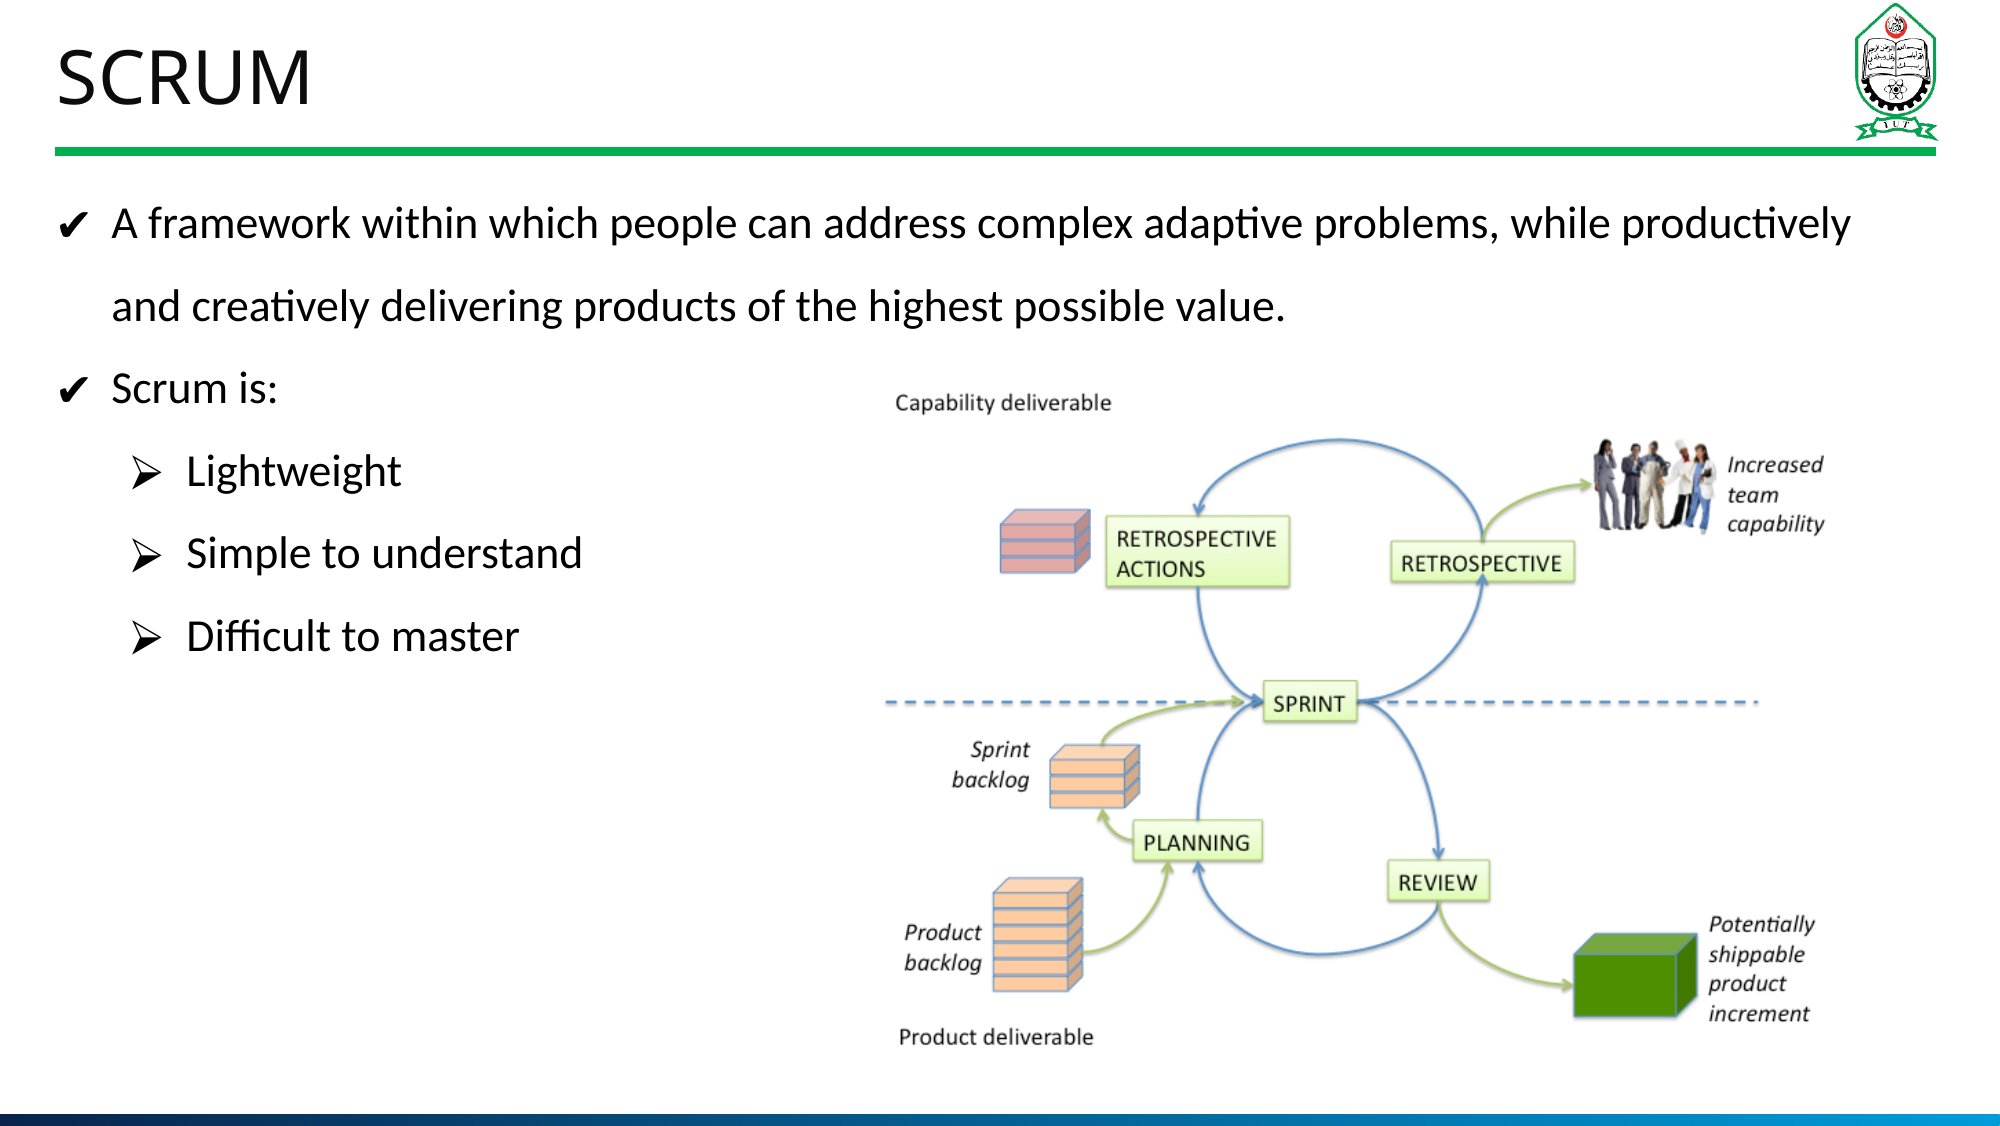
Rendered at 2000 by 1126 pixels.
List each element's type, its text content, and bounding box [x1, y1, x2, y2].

picture [1086, 1114, 1091, 1125]
text_box A framework within which people can address complex adaptive problems, while productively and creatively delivering products of the highest possible value. Scrum is: Lightweight Simple to understand Difficult to master [40, 158, 1933, 665]
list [854, 339, 1846, 1083]
picture [1054, 1114, 1058, 1125]
title Scrum [56, 39, 1735, 158]
picture [1854, 3, 1939, 141]
